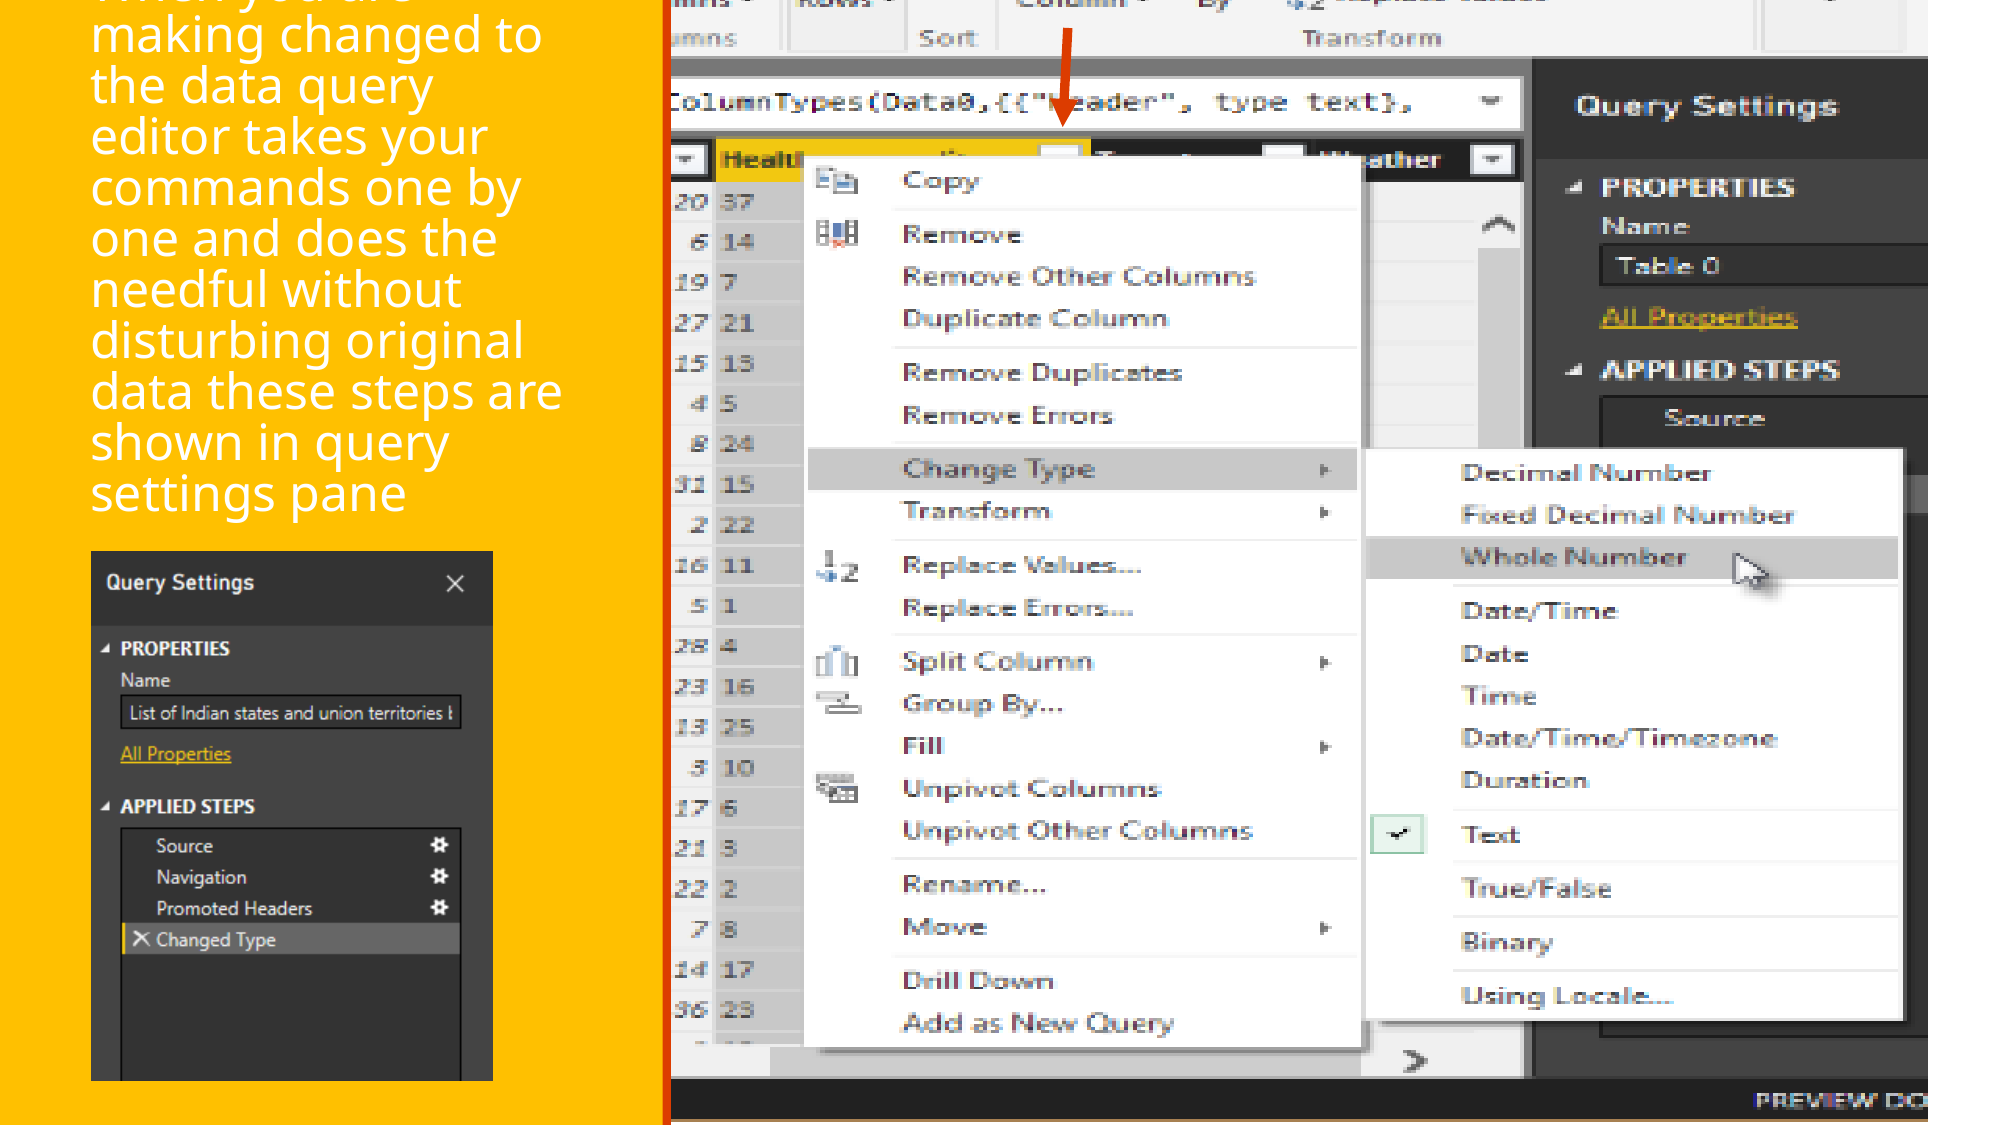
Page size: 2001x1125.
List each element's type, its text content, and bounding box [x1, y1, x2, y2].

title When you are making changed to the data query editor takes your commands one by one and does the needful without disturbing original data these steps are shown in query settings pane [75, 97, 600, 529]
picture [91, 551, 494, 1082]
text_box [1062, 27, 1068, 128]
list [671, 0, 1929, 1125]
